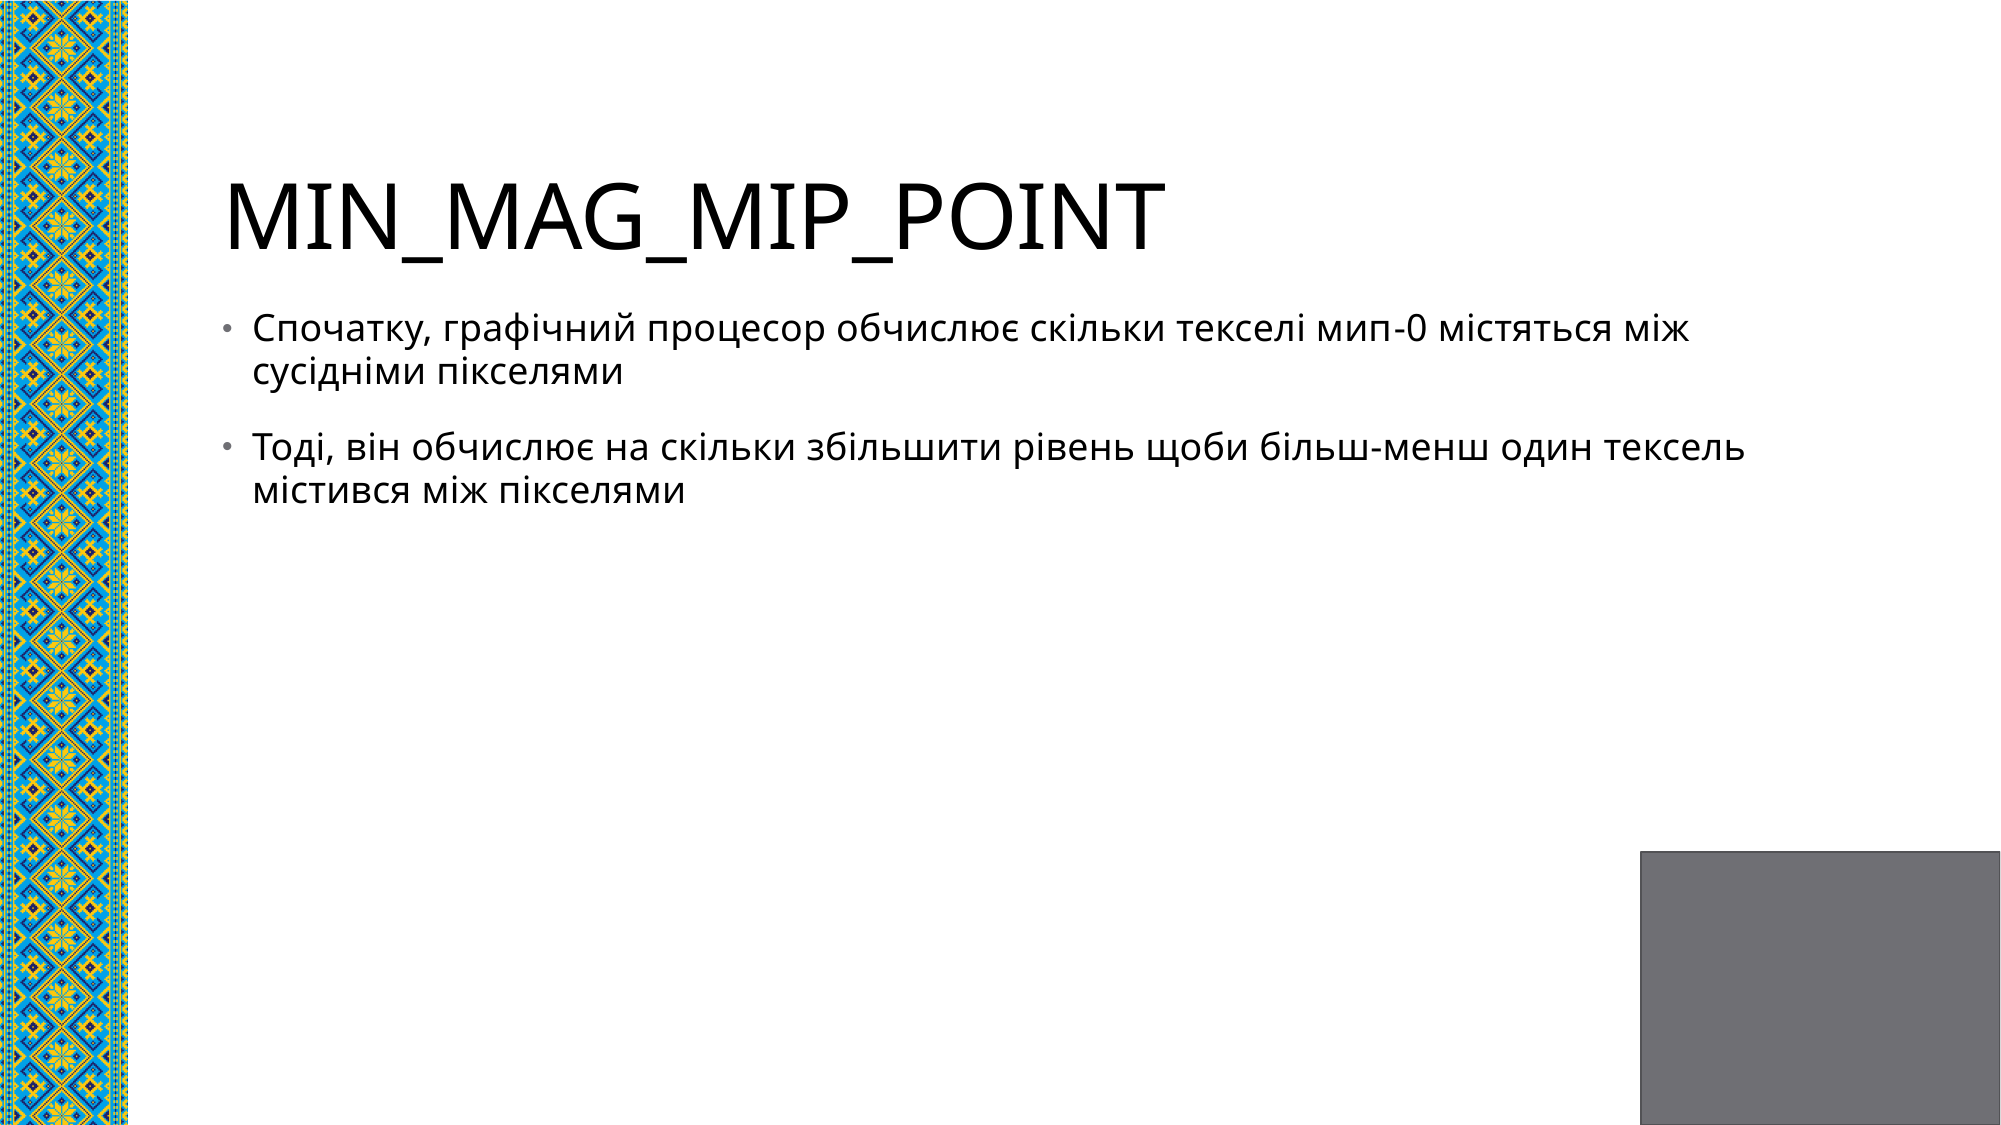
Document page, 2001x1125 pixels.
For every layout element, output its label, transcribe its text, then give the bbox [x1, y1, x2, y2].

picture [99, 809, 110, 830]
picture [14, 97, 25, 118]
picture [98, 275, 110, 296]
picture [22, 304, 44, 326]
picture [98, 690, 110, 711]
picture [14, 690, 26, 711]
picture [14, 1105, 25, 1124]
picture [14, 749, 25, 770]
picture [14, 156, 25, 177]
picture [22, 719, 44, 741]
picture [30, 2, 93, 1124]
picture [98, 97, 110, 118]
picture [98, 1046, 110, 1067]
picture [99, 571, 110, 592]
picture [21, 245, 45, 267]
picture [99, 156, 110, 177]
picture [79, 720, 102, 741]
picture [79, 364, 102, 385]
picture [14, 37, 25, 59]
picture [78, 8, 102, 29]
picture [14, 809, 25, 830]
title MIN_MAG_MIP_POINT [206, 60, 1797, 278]
picture [98, 512, 110, 533]
picture [21, 7, 45, 30]
picture [99, 37, 110, 59]
picture [14, 868, 26, 889]
picture [14, 631, 25, 652]
picture [14, 1046, 25, 1067]
picture [78, 423, 102, 444]
picture [79, 898, 101, 919]
picture [78, 245, 102, 266]
picture [98, 927, 110, 948]
picture [21, 600, 45, 623]
picture [22, 1075, 44, 1097]
picture [0, 2, 11, 1124]
list Спочатку, графічний процесор обчислює скільки текселі мип-0 містяться між сусідніми пікселями Тоді, він обчислює на скільки збільшити рівень щоби більш-менш один тексель містився між пікселями [206, 299, 1807, 874]
picture [99, 453, 110, 474]
picture [14, 334, 25, 355]
picture [22, 67, 44, 89]
picture [14, 393, 25, 415]
picture [14, 215, 25, 237]
picture [79, 1016, 102, 1037]
picture [120, 2, 128, 1124]
picture [78, 601, 102, 622]
picture [21, 422, 45, 445]
picture [21, 956, 45, 978]
picture [79, 304, 101, 326]
picture [99, 749, 110, 770]
picture [79, 67, 101, 89]
picture [14, 927, 25, 948]
picture [22, 363, 45, 385]
picture [14, 987, 25, 1008]
picture [14, 275, 25, 296]
picture [22, 660, 44, 682]
picture [79, 1076, 101, 1096]
picture [22, 838, 44, 860]
picture [22, 541, 44, 563]
picture [79, 660, 101, 681]
picture [78, 957, 102, 978]
picture [98, 334, 110, 355]
picture [99, 215, 110, 237]
picture [21, 1016, 45, 1038]
picture [99, 1105, 110, 1124]
picture [22, 897, 44, 919]
picture [21, 778, 45, 800]
picture [79, 482, 101, 504]
picture [99, 393, 110, 415]
picture [21, 185, 45, 208]
picture [22, 126, 44, 148]
picture [99, 631, 110, 652]
picture [79, 838, 101, 859]
picture [14, 453, 25, 474]
picture [14, 512, 25, 533]
picture [14, 571, 25, 592]
picture [22, 482, 44, 504]
picture [78, 186, 102, 207]
picture [78, 779, 102, 800]
picture [98, 868, 110, 889]
picture [79, 542, 101, 563]
picture [99, 987, 110, 1008]
picture [79, 126, 101, 148]
